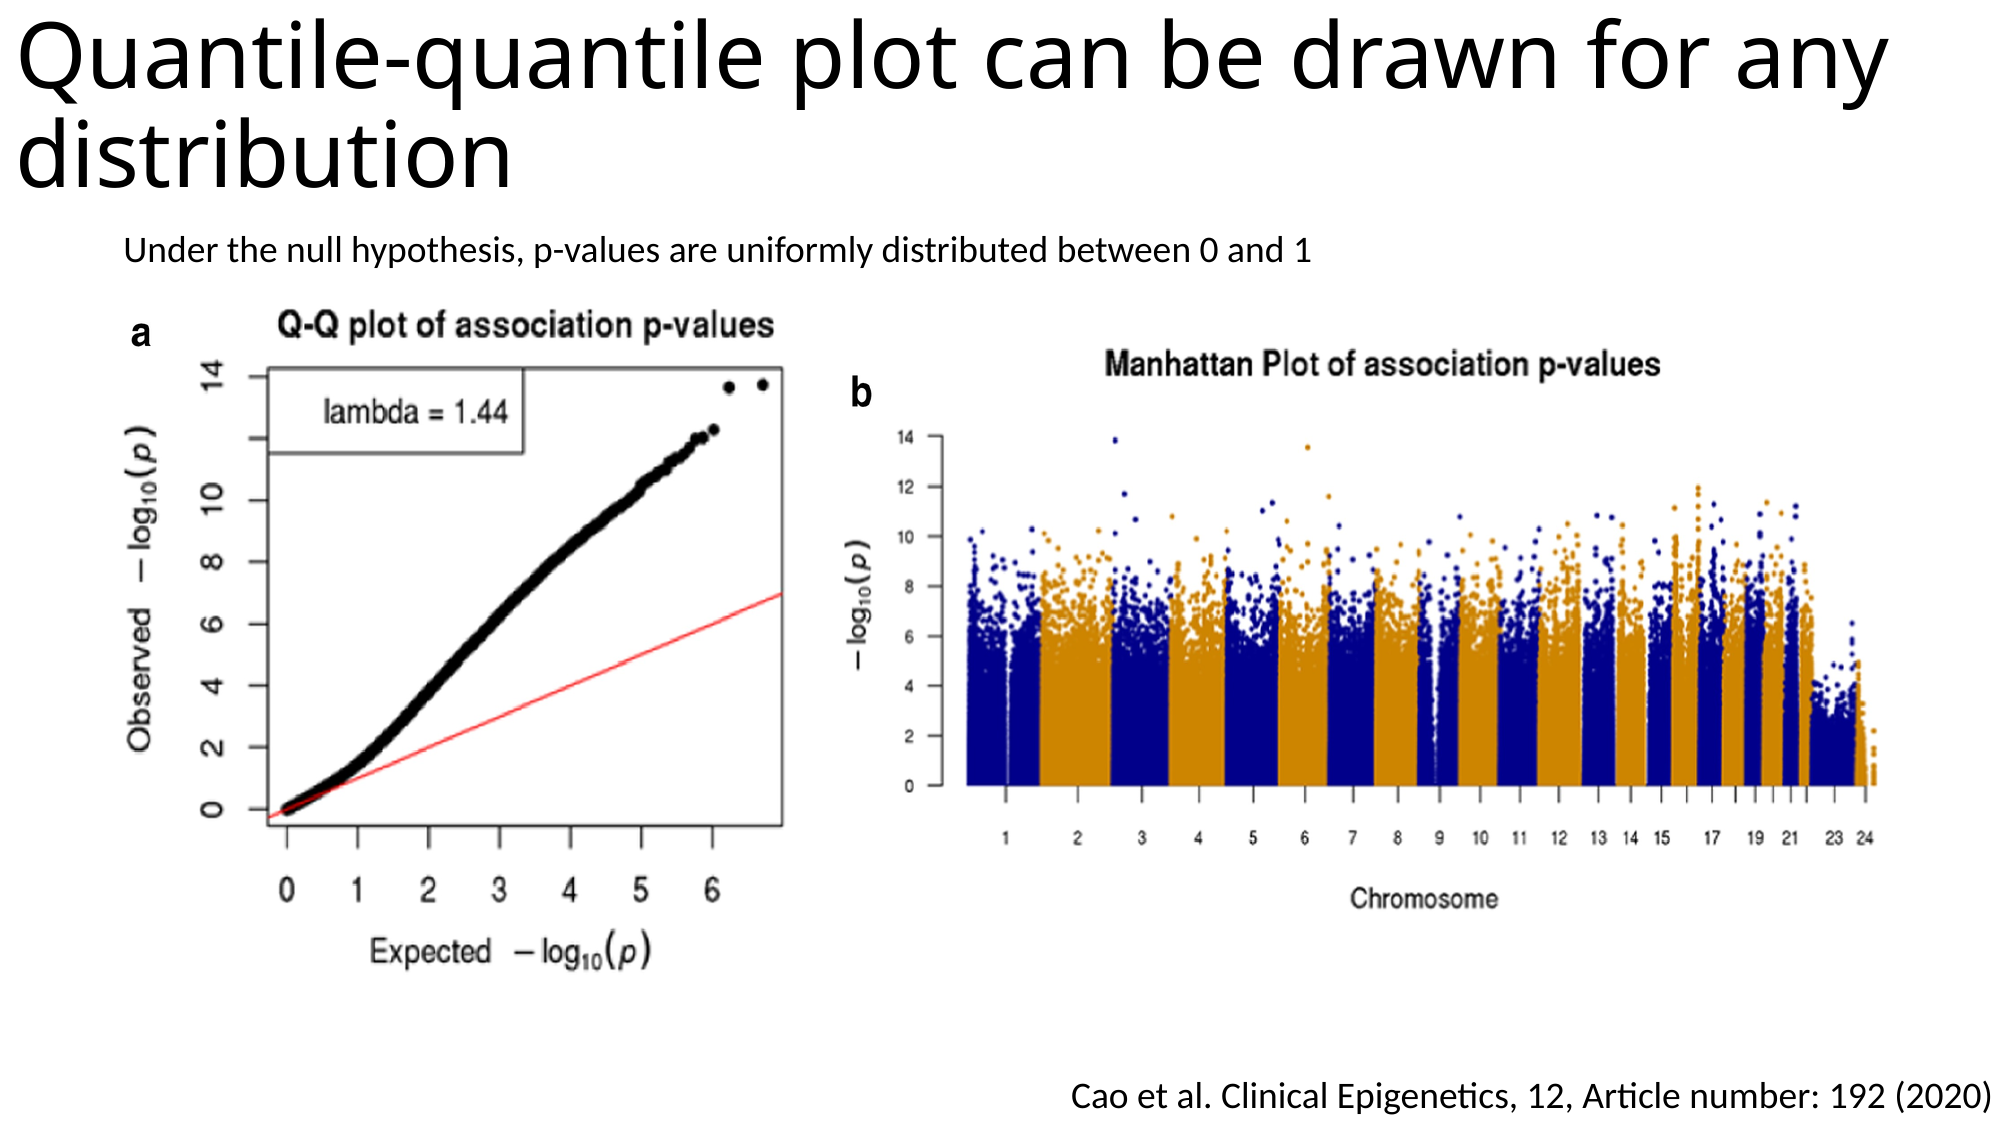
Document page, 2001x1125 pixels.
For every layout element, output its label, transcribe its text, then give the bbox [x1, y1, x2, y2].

picture [122, 306, 1878, 975]
title Quantile-quantile plot can be drawn for any distribution [0, 0, 2000, 218]
text_box Cao et al. Clinical Epigenetics, 12, Article number: 192 (2020) [1056, 1064, 2000, 1124]
text_box Under the null hypothesis, p-values are uniformly distributed between 0 and 1 [108, 217, 1445, 278]
